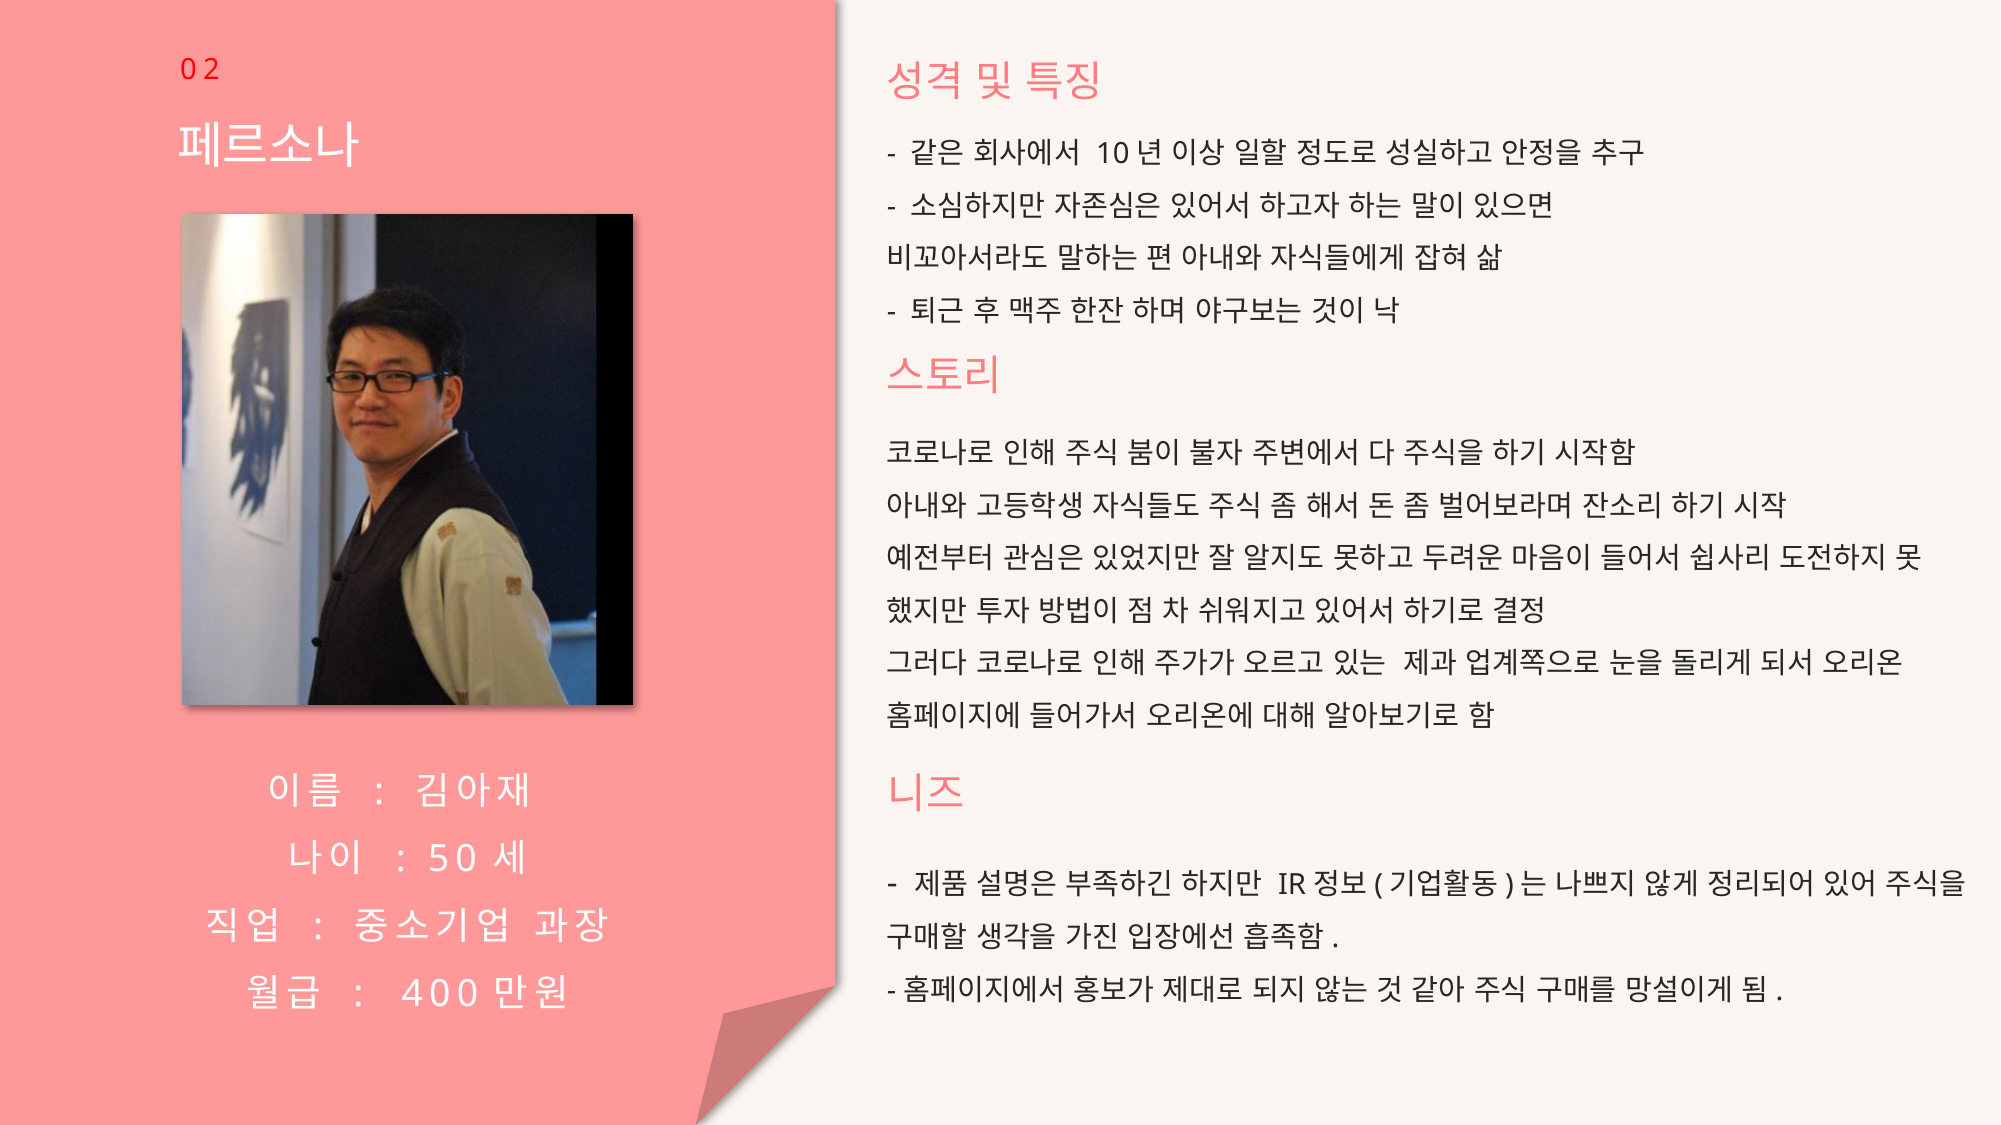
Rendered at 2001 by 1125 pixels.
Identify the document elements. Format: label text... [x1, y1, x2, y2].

picture [182, 214, 633, 705]
text_box 코로나로 인해 주식 붐이 불자 주변에서 다 주식을 하기 시작함 아내와 고등학생 자식들도 주식 좀 해서 돈 좀 벌어보라며 잔소리 하기 시작 예전부터 관심은 있었지만 잘 알지도 못하고 두려운 마음이 들어서 쉽사리 도전하지 못 했지만 투자 방법이 점 차 쉬워지고 있어서 하기로 결정 그러다 코로나로 인해 주가가 오르고 있는 제과 업계쪽으로 눈을 돌리게 되서 오리온 홈페이지에 들어가서 오리온에 대해 알아보기로 함 [872, 409, 2000, 740]
text_box 스토리 [872, 341, 1315, 407]
text_box 이름 : 김아재 나이 : 50세 직업 : 중소기업 과장 월급 : 400만원 [190, 736, 625, 1022]
text_box - 같은 회사에서 10년 이상 일할 정도로 성실하고 안정을 추구 - 소심하지만 자존심은 있어서 하고자 하는 말이 있으면 비꼬아서라도 말하는 편 아내와 자식들에게 잡혀 삶 - 퇴근 후 맥주 한잔 하며 야구보는 것이 낙 [872, 109, 2000, 335]
text_box 02 [165, 42, 306, 93]
text_box 페르소나 [162, 106, 614, 181]
text_box 니즈 [873, 758, 1316, 824]
text_box 성격 및 특징 [872, 47, 1315, 109]
text_box - 제품 설명은 부족하긴 하지만 IR정보(기업활동)는 나쁘지 않게 정리되어 있어 주식을 구매할 생각을 가진 입장에선 흡족함. -홈페이지에서 홍보가 제대로 되지 않는 것 같아 주식 구매를 망설이게 됨. [872, 834, 2000, 1014]
text_box [0, 0, 839, 1125]
